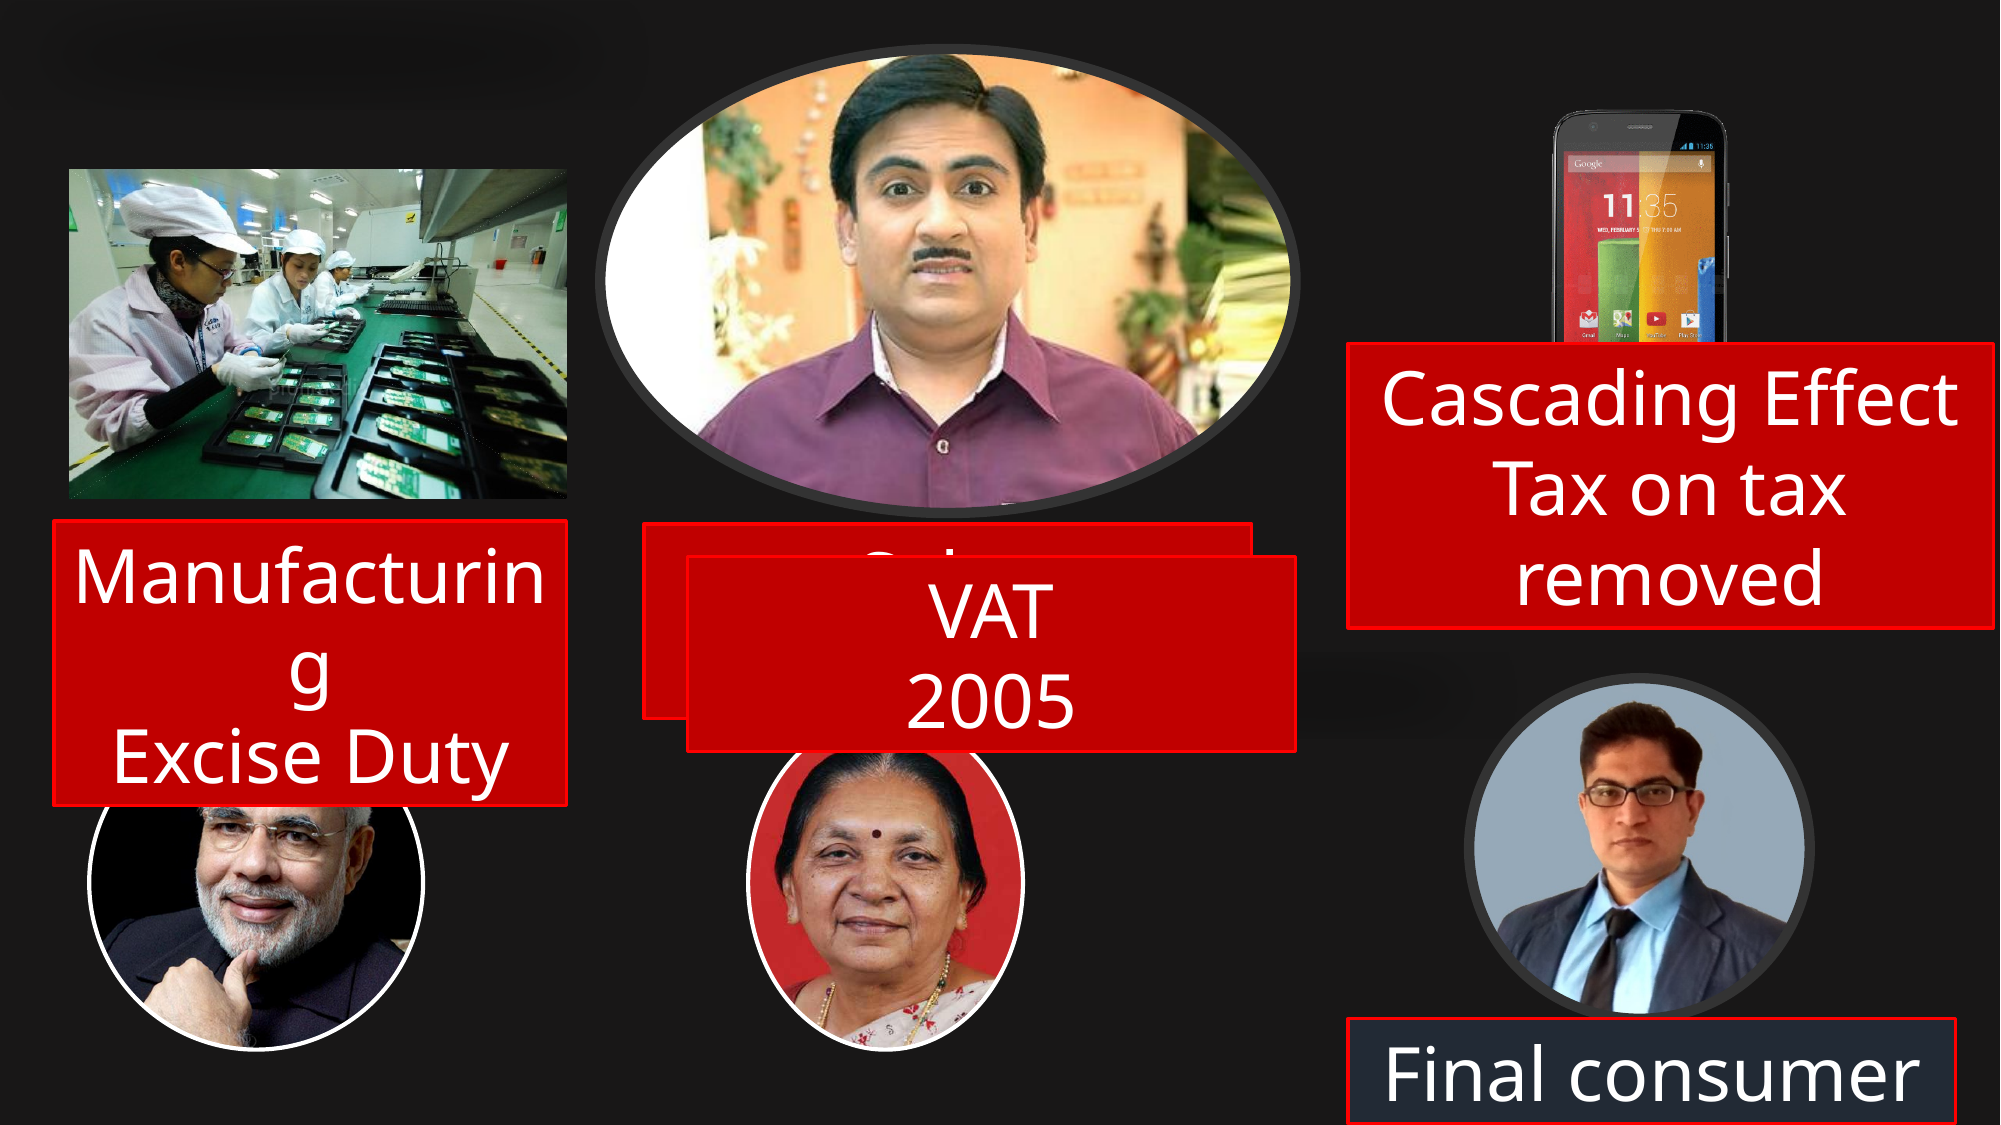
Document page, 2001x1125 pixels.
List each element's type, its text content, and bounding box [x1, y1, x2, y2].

text_box Cascading Effect Tax on tax removed [1347, 343, 1994, 628]
text_box Final consumer [1347, 1018, 1956, 1124]
picture [599, 48, 1296, 514]
text_box [87, 806, 426, 1052]
text_box VAT 2005 [687, 556, 1296, 752]
text_box Manufacturing Excise Duty [54, 520, 567, 806]
picture [1543, 102, 1736, 460]
text_box Sales Sales Tax [643, 523, 1252, 719]
text_box [746, 752, 1026, 1052]
picture [69, 169, 567, 499]
slide_number 20 [1412, 1042, 1863, 1103]
picture [1468, 677, 1810, 1020]
